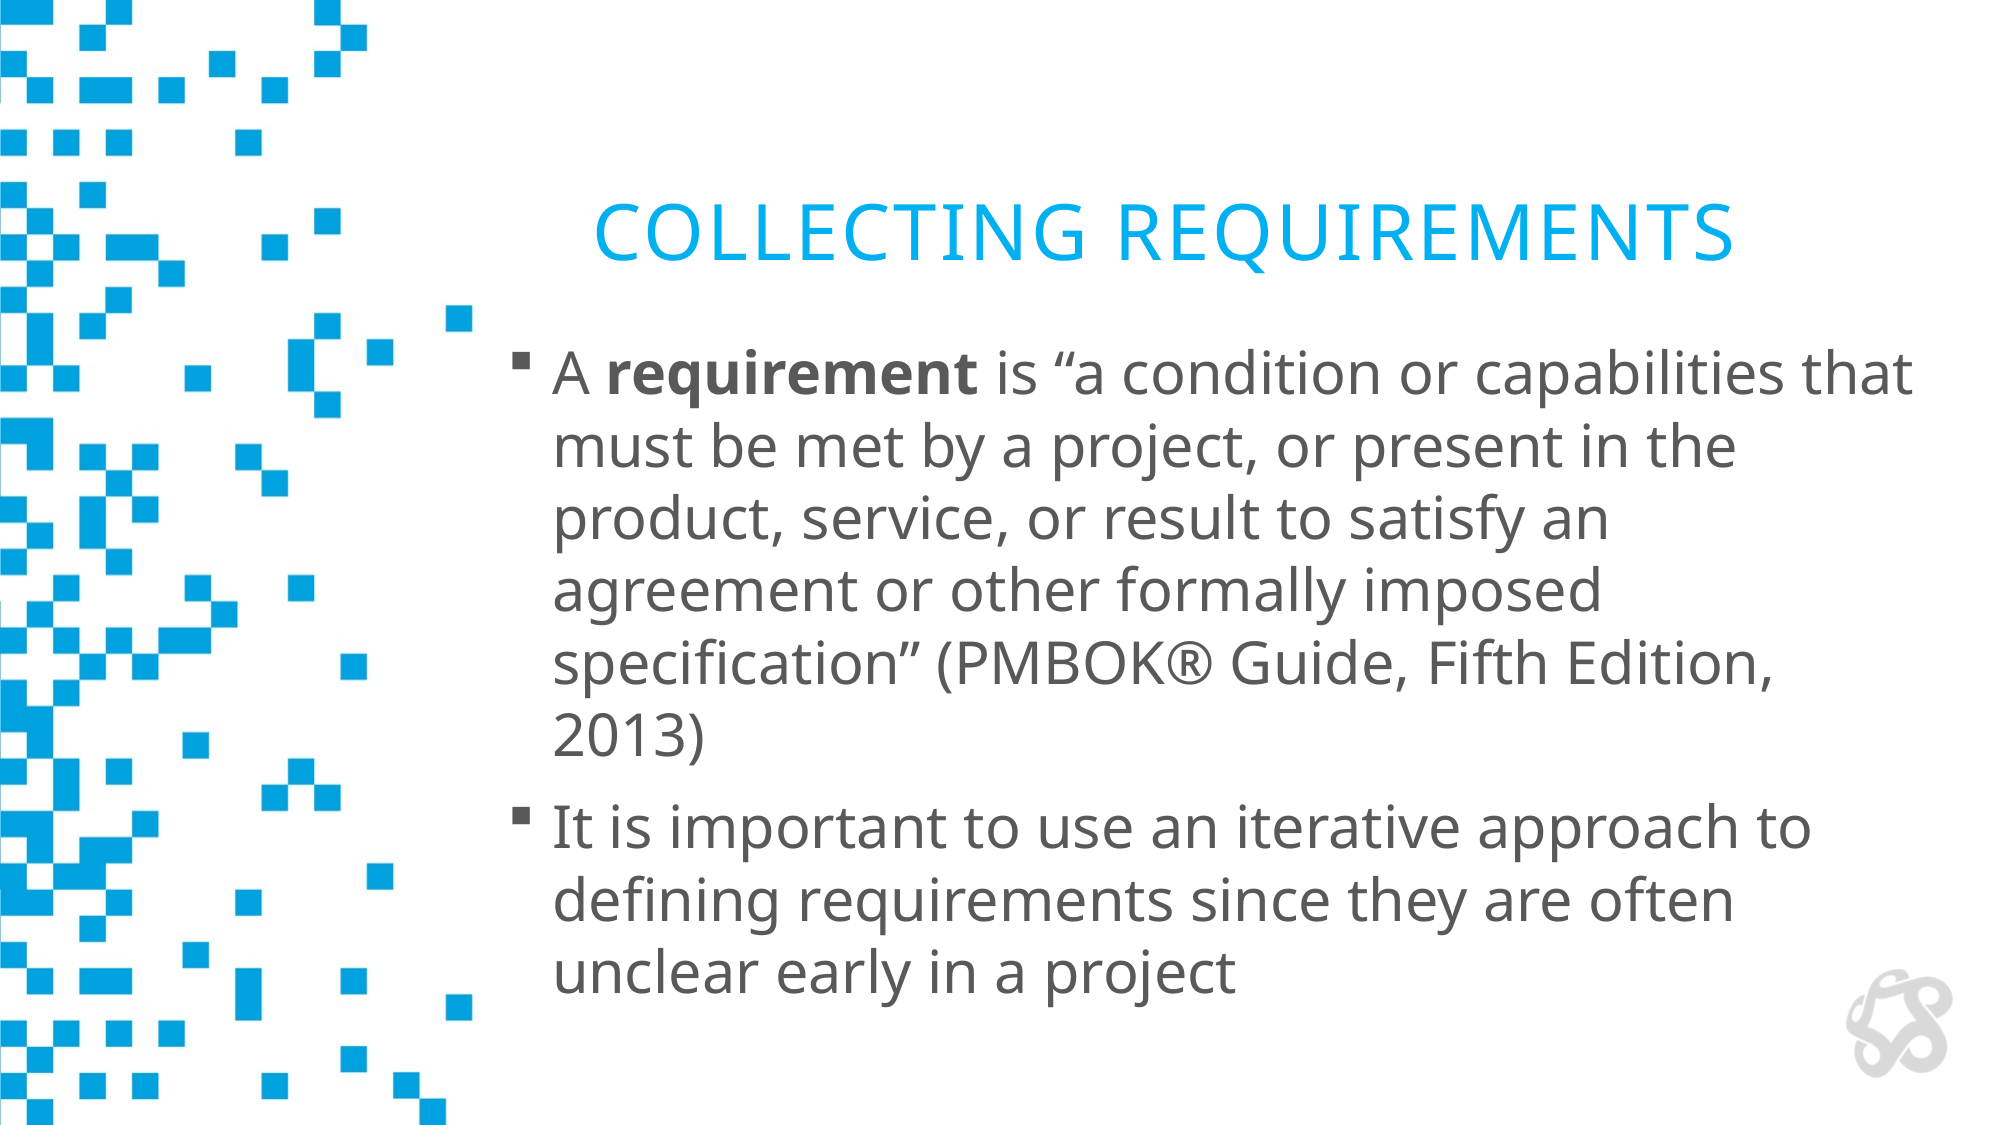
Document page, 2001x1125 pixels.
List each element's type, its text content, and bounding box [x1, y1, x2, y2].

title Collecting Requirements [577, 107, 1807, 287]
list A requirement is “a condition or capabilities that must be met by a project, or present in the product, service, or result to satisfy an agreement or other formally imposed specification” (PMBOK® Guide, Fifth Edition, 2013) It is important to use an iterative approach to defining requirements since they are often unclear early in a project [492, 329, 1933, 1018]
picture [0, 0, 2001, 1125]
